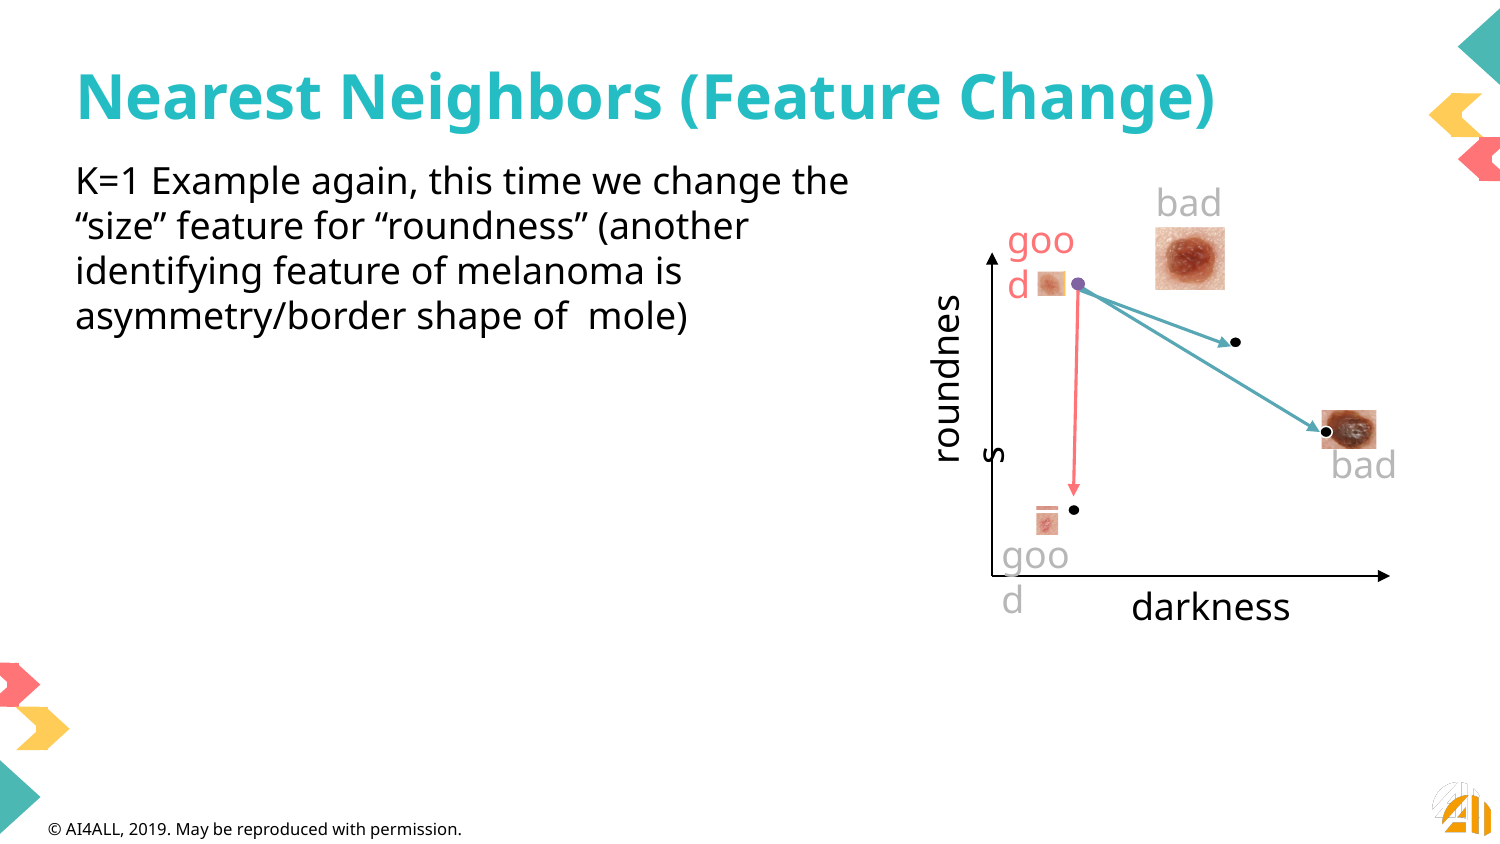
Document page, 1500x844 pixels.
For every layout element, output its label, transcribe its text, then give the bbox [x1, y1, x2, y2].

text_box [1082, 287, 1321, 433]
title Nearest Neighbors (Feature Change) [75, 56, 1296, 117]
text_box bad [1315, 425, 1436, 504]
picture [1037, 271, 1070, 297]
text_box good [986, 515, 1107, 594]
text_box good [992, 200, 1113, 279]
picture [1036, 505, 1061, 536]
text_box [1073, 289, 1079, 497]
text_box darkness [1116, 567, 1500, 844]
text_box bad [1140, 163, 1261, 242]
picture [1321, 410, 1380, 449]
list K=1 Example again, this time we change the “size” feature for “roundness” (another identifying feature of melanoma is asymmetry/border shape of mole) [75, 157, 913, 707]
text_box [1073, 278, 1085, 287]
text_box [1067, 504, 1081, 515]
text_box roundness [906, 264, 987, 480]
picture [1155, 219, 1230, 287]
